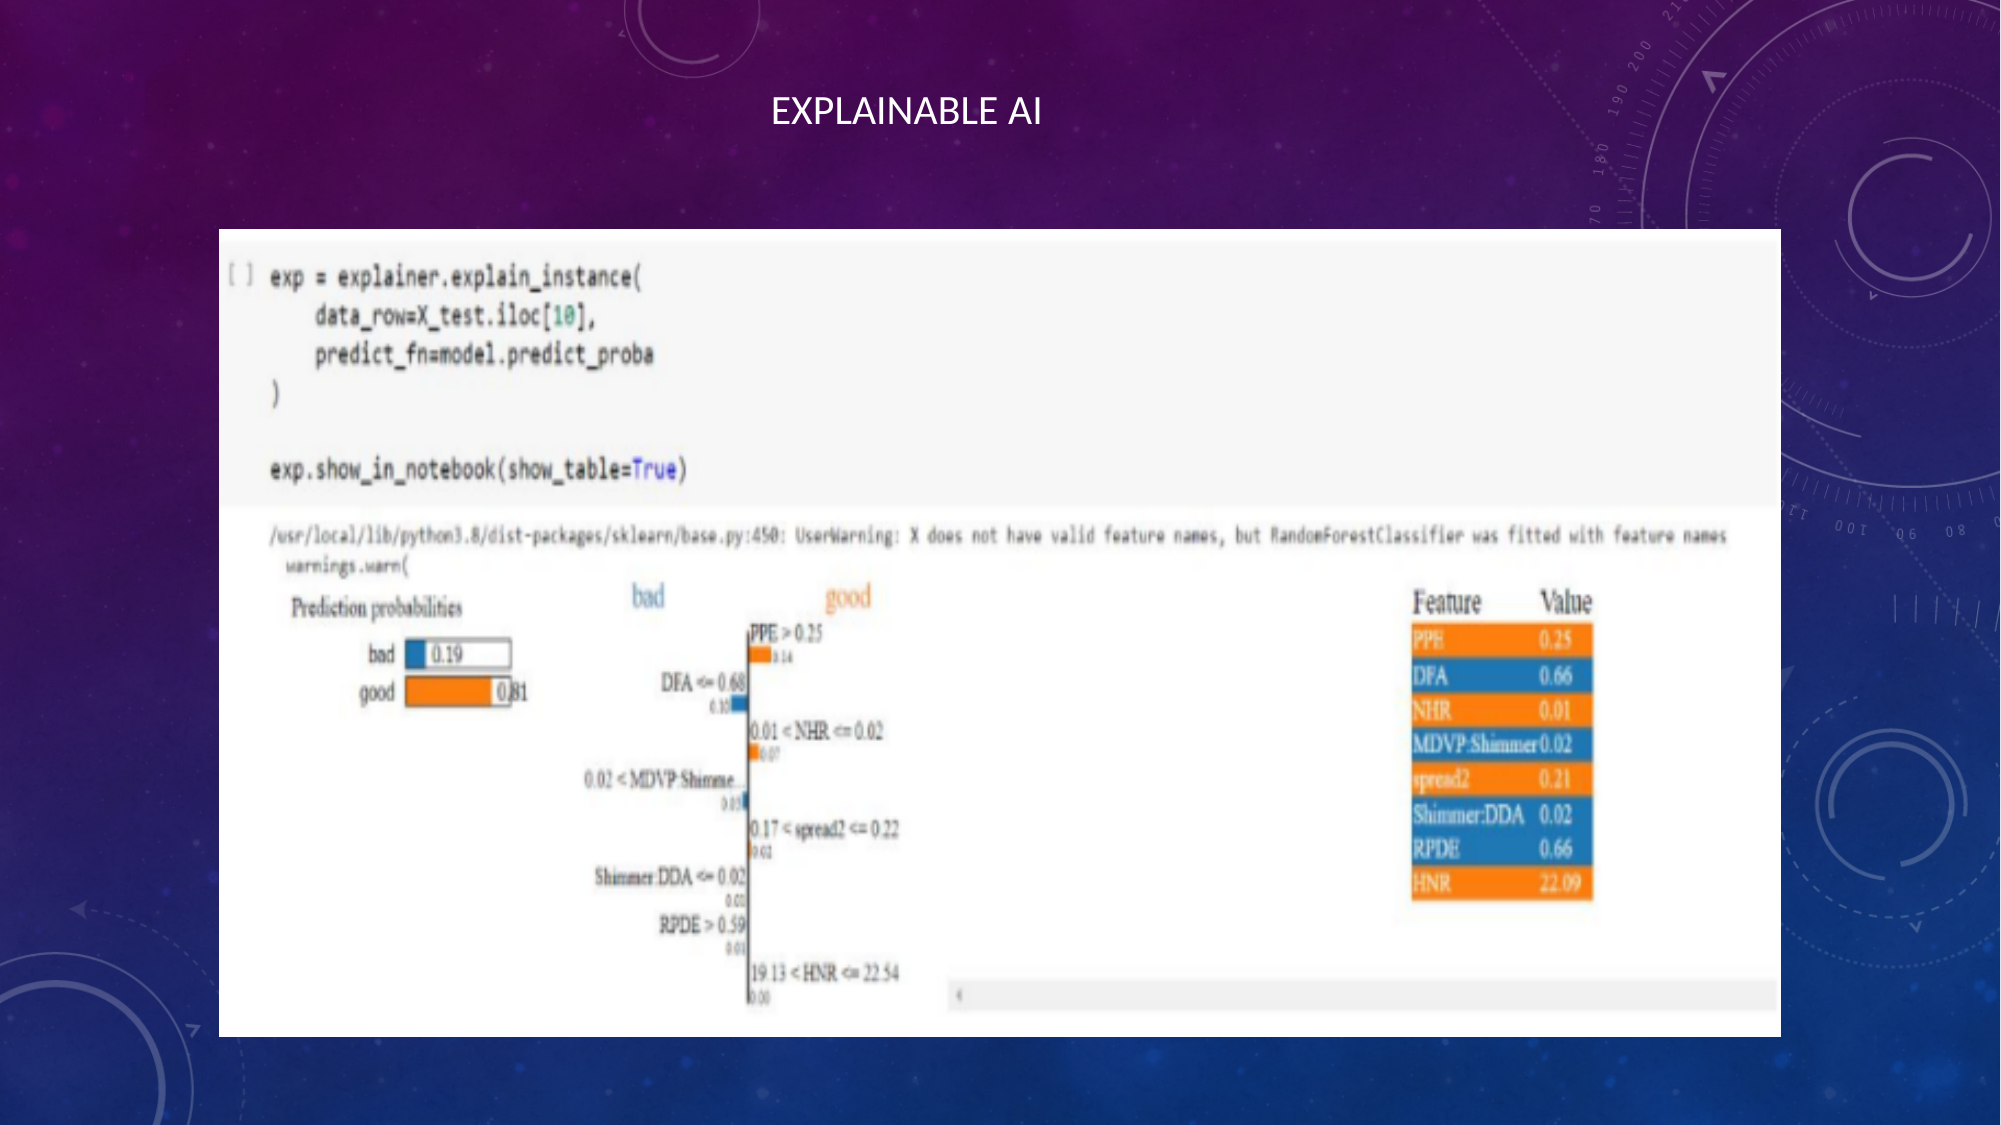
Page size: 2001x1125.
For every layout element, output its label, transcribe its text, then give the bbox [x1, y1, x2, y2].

text_box EXPLAINABLE AI [756, 75, 1078, 141]
picture [0, 0, 2001, 1125]
